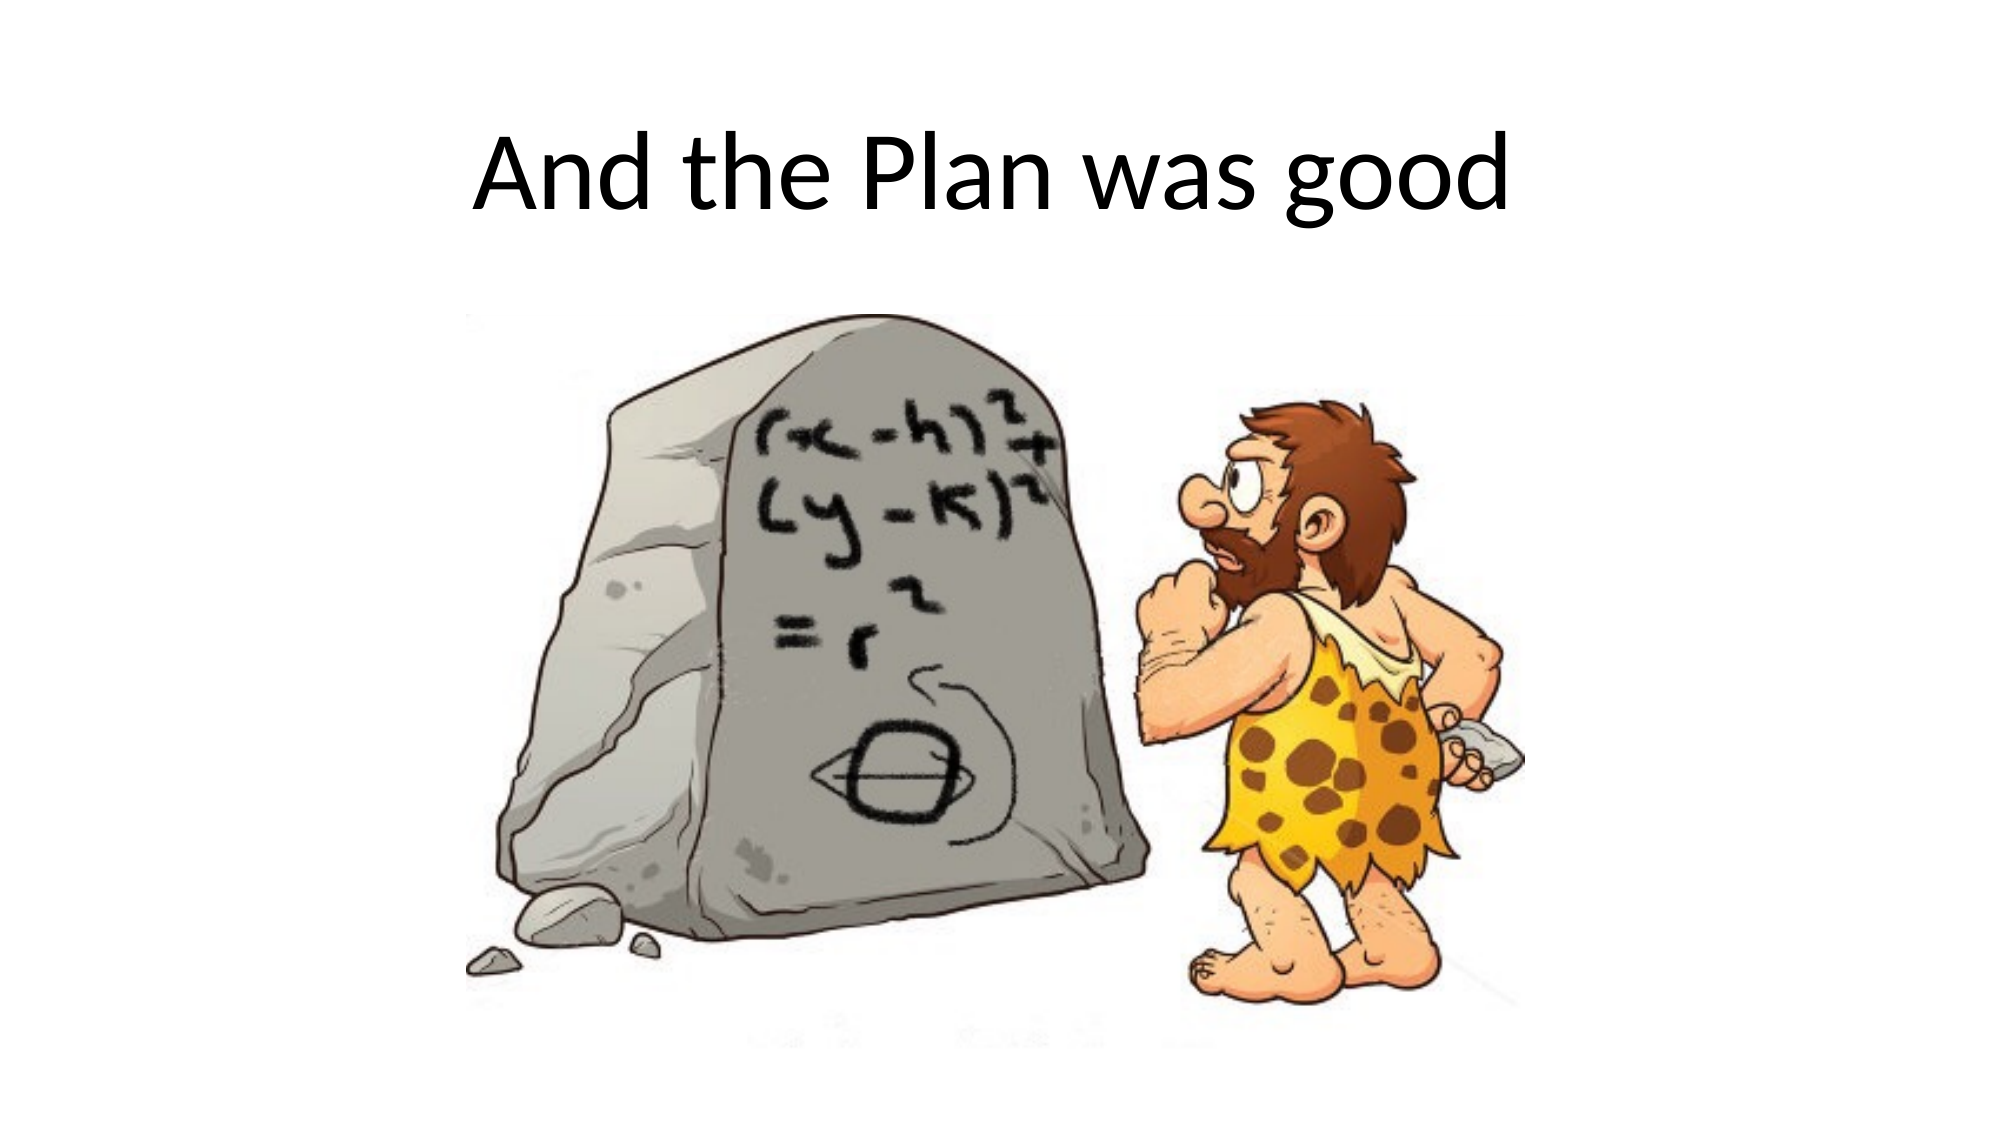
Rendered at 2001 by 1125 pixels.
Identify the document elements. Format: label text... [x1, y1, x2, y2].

picture [466, 314, 1525, 1053]
text_box And the Plan was good [458, 89, 1594, 375]
